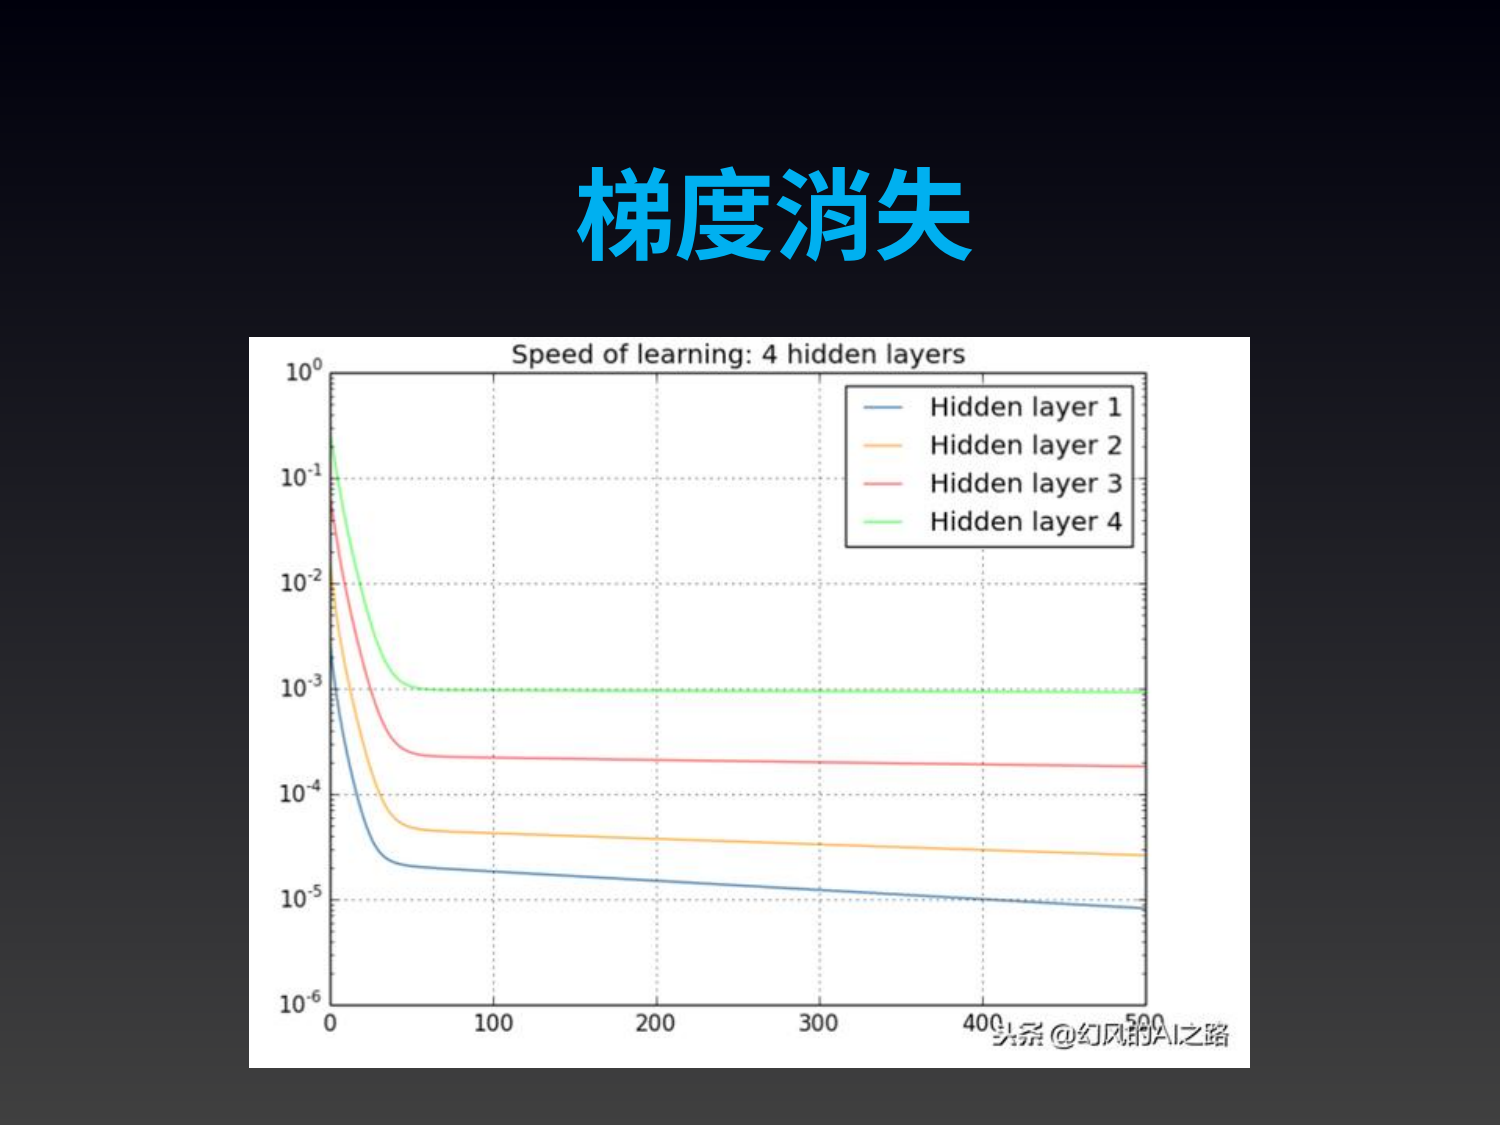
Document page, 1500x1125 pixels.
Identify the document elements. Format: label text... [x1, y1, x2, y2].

picture [249, 337, 1251, 1068]
text_box 梯度消失 [174, 124, 1375, 288]
